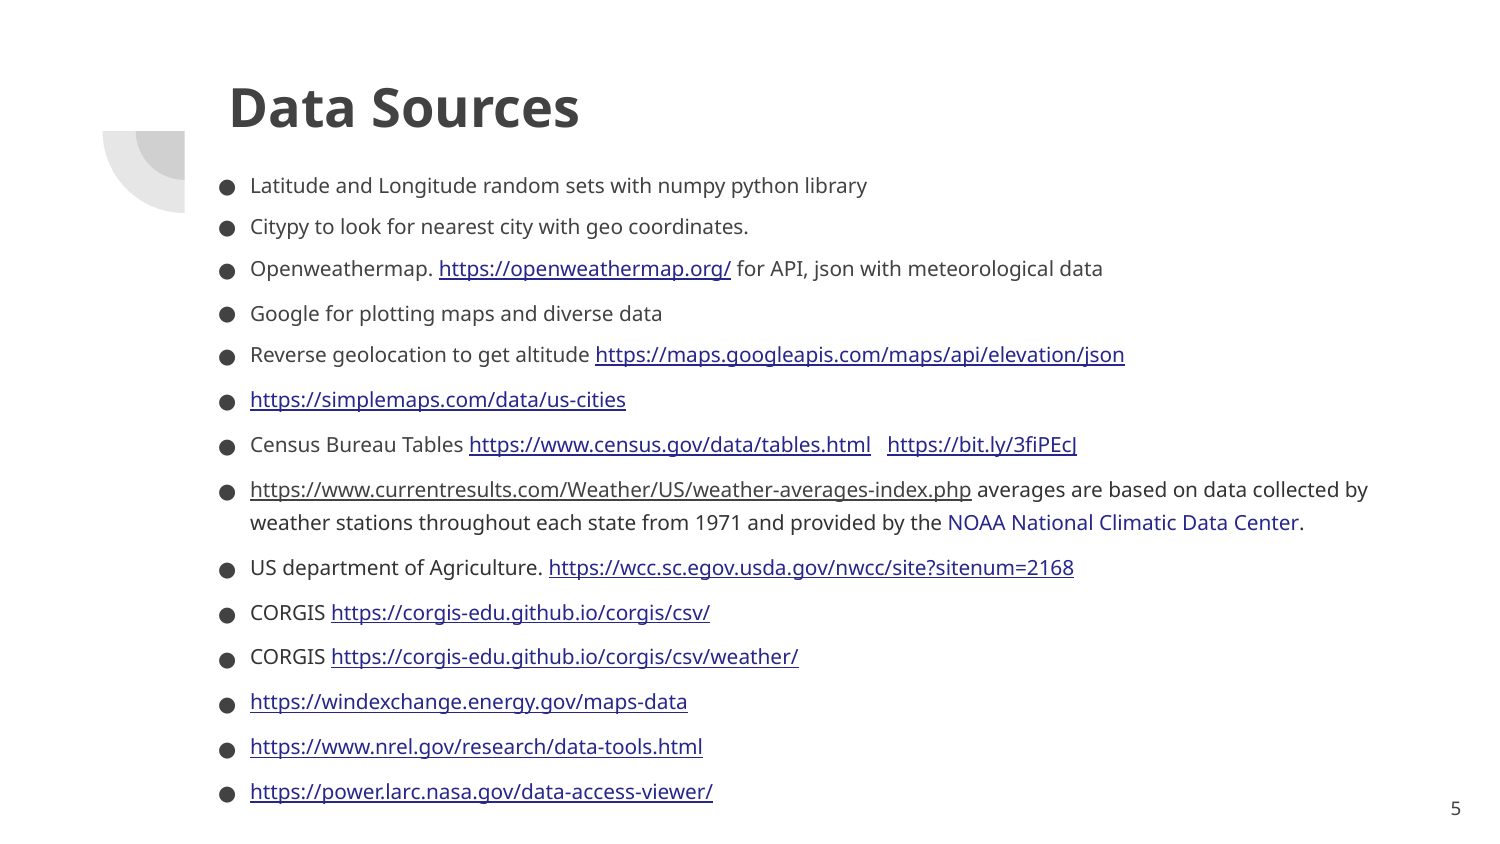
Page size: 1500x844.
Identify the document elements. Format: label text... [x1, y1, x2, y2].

list Latitude and Longitude random sets with numpy python library Citypy to look for nearest city with geo coordinates. Openweathermap. https://openweathermap.org/ for API, json with meteorological data Google for plotting maps and diverse data Reverse geolocation to get altitude https://maps.googleapis.com/maps/api/elevation/json https://simplemaps.com/data/us-cities Census Bureau Tables https://www.census.gov/data/tables.html https://bit.ly/3fiPEcJ https://www.currentresults.com/Weather/US/weather-averages-index.php averages are based on data collected by weather stations throughout each state from 1971 and provided by the NOAA National Climatic Data Center. US department of Agriculture. https://wcc.sc.egov.usda.gov/nwcc/site?sitenum=2168 CORGIS https://corgis-edu.github.io/corgis/csv/ CORGIS https://corgis-edu.github.io/corgis/csv/weather/ https://windexchange.energy.gov/maps-data https://www.nrel.gov/research/data-tools.html https://power.larc.nasa.gov/data-access-viewer/ [179, 154, 1387, 823]
slide_number 5 [1386, 777, 1477, 842]
title Data Sources [213, 58, 1068, 154]
